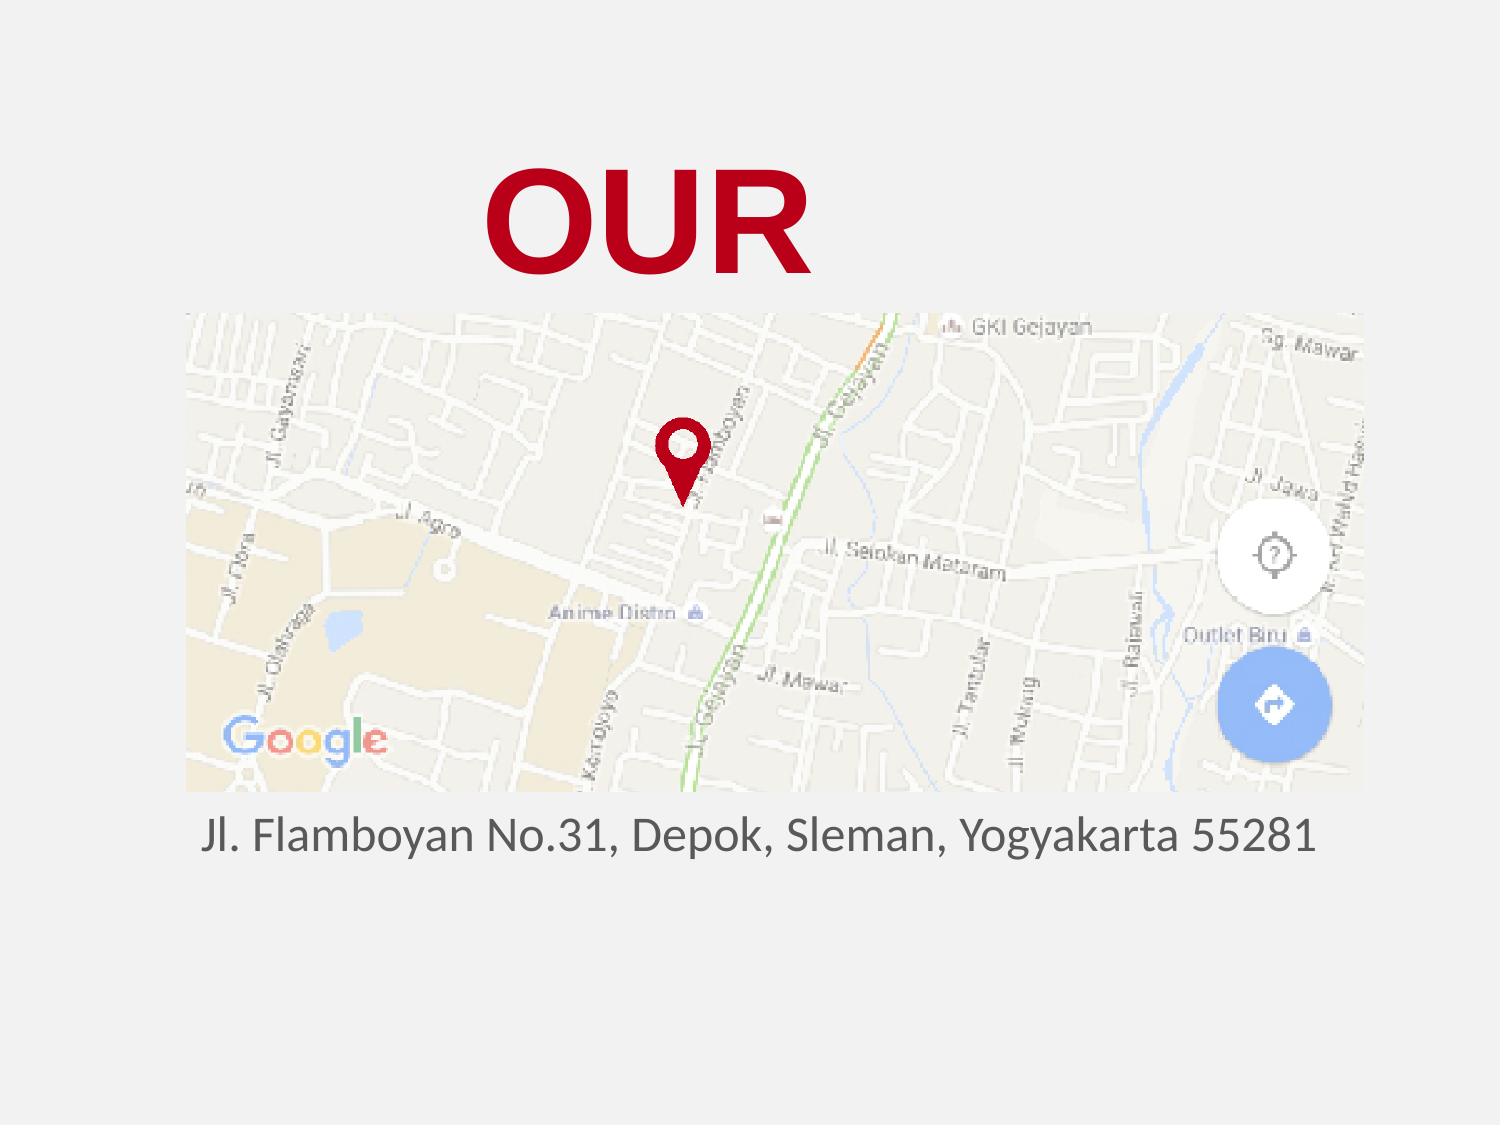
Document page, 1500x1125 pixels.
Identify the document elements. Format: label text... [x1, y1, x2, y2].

picture [182, 312, 1367, 795]
text_box Jl. Flamboyan No.31, Depok, Sleman, Yogyakarta 55281 [185, 797, 1370, 871]
text_box OUR OFFICE [466, 116, 1083, 311]
